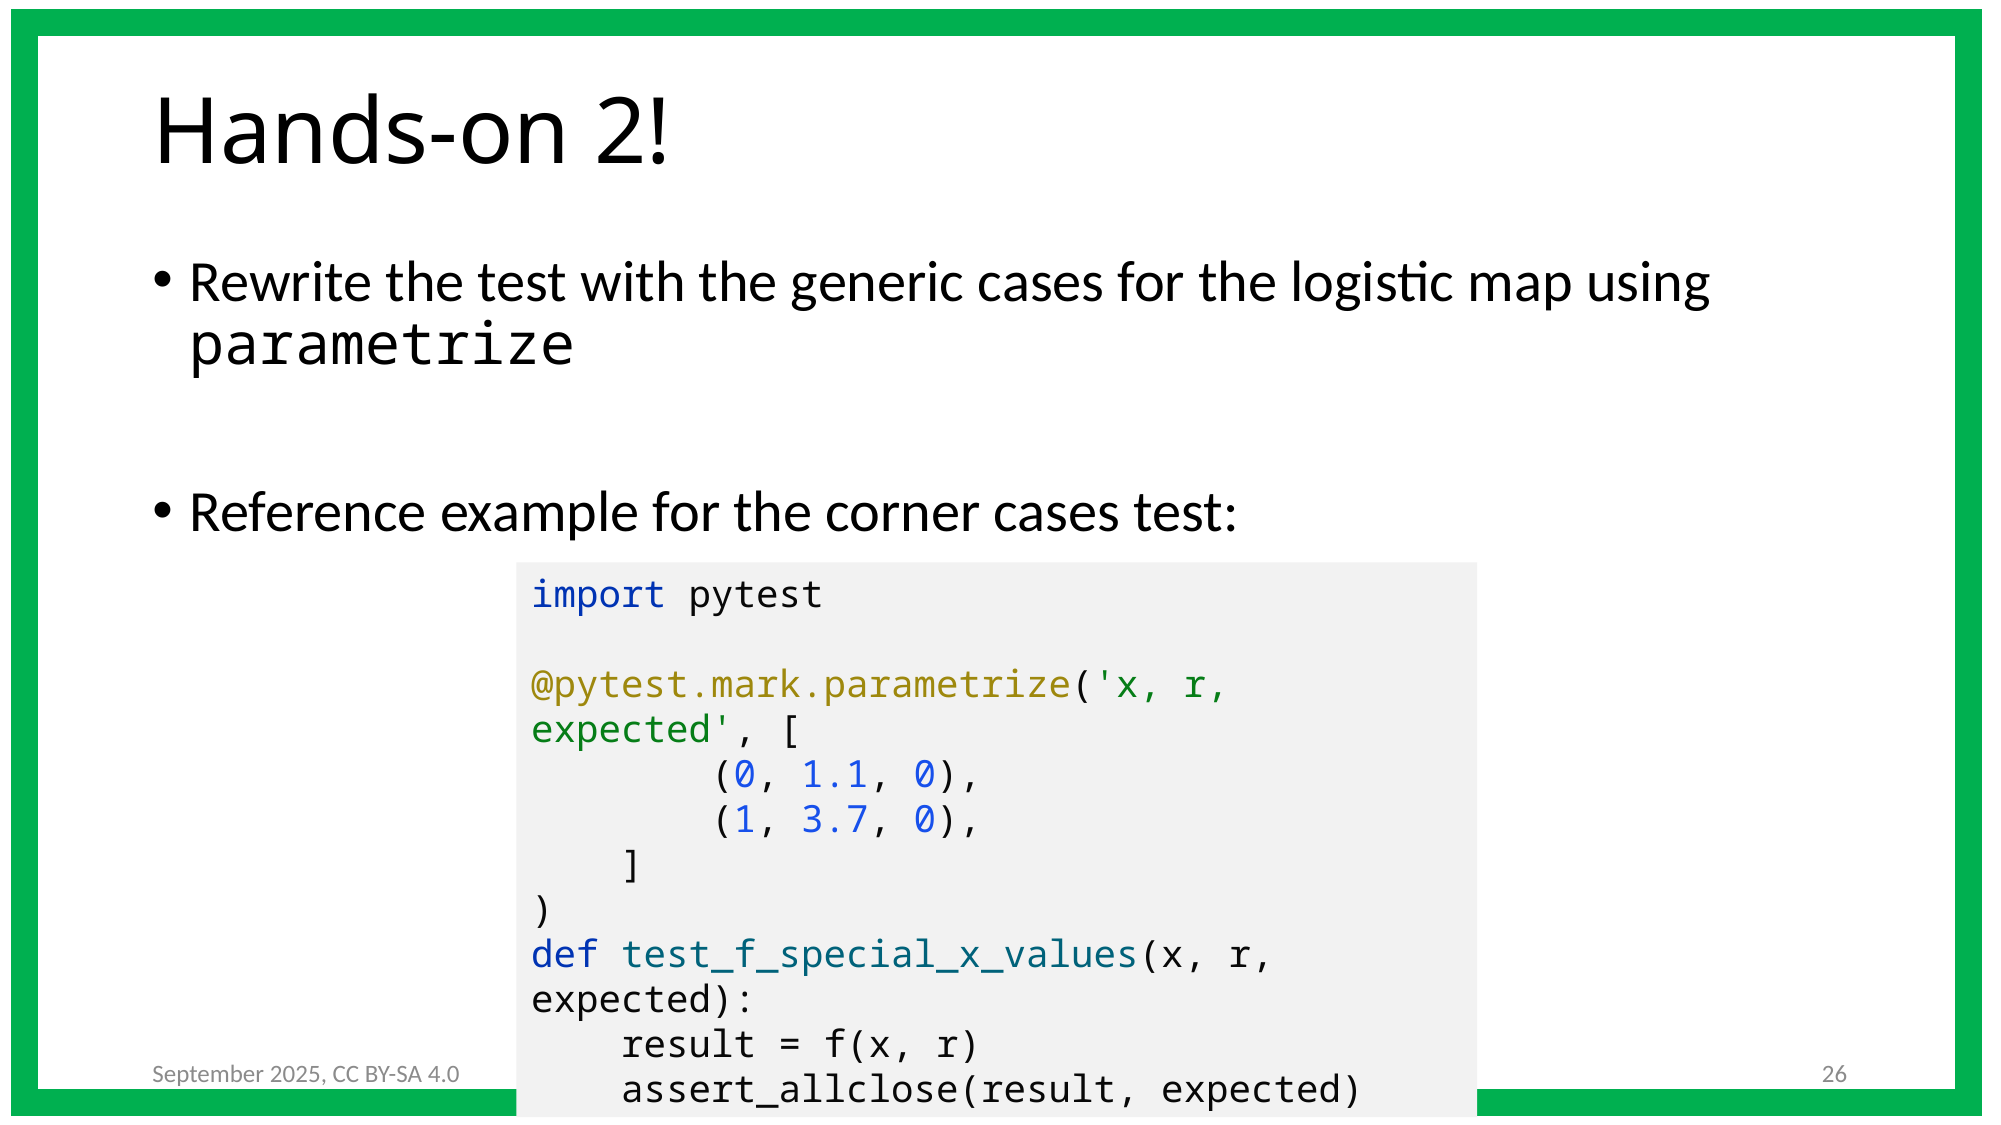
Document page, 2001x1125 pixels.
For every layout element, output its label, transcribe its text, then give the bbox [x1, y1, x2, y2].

text_box import pytest @pytest.mark.parametrize('x, r, expected', [ (0, 1.1, 0), (1, 3.7, 0), ] ) def test_f_special_x_values(x, r, expected): result = f(x, r) assert_allclose(result, expected) [516, 562, 1478, 1118]
text_box [24, 21, 1970, 1104]
